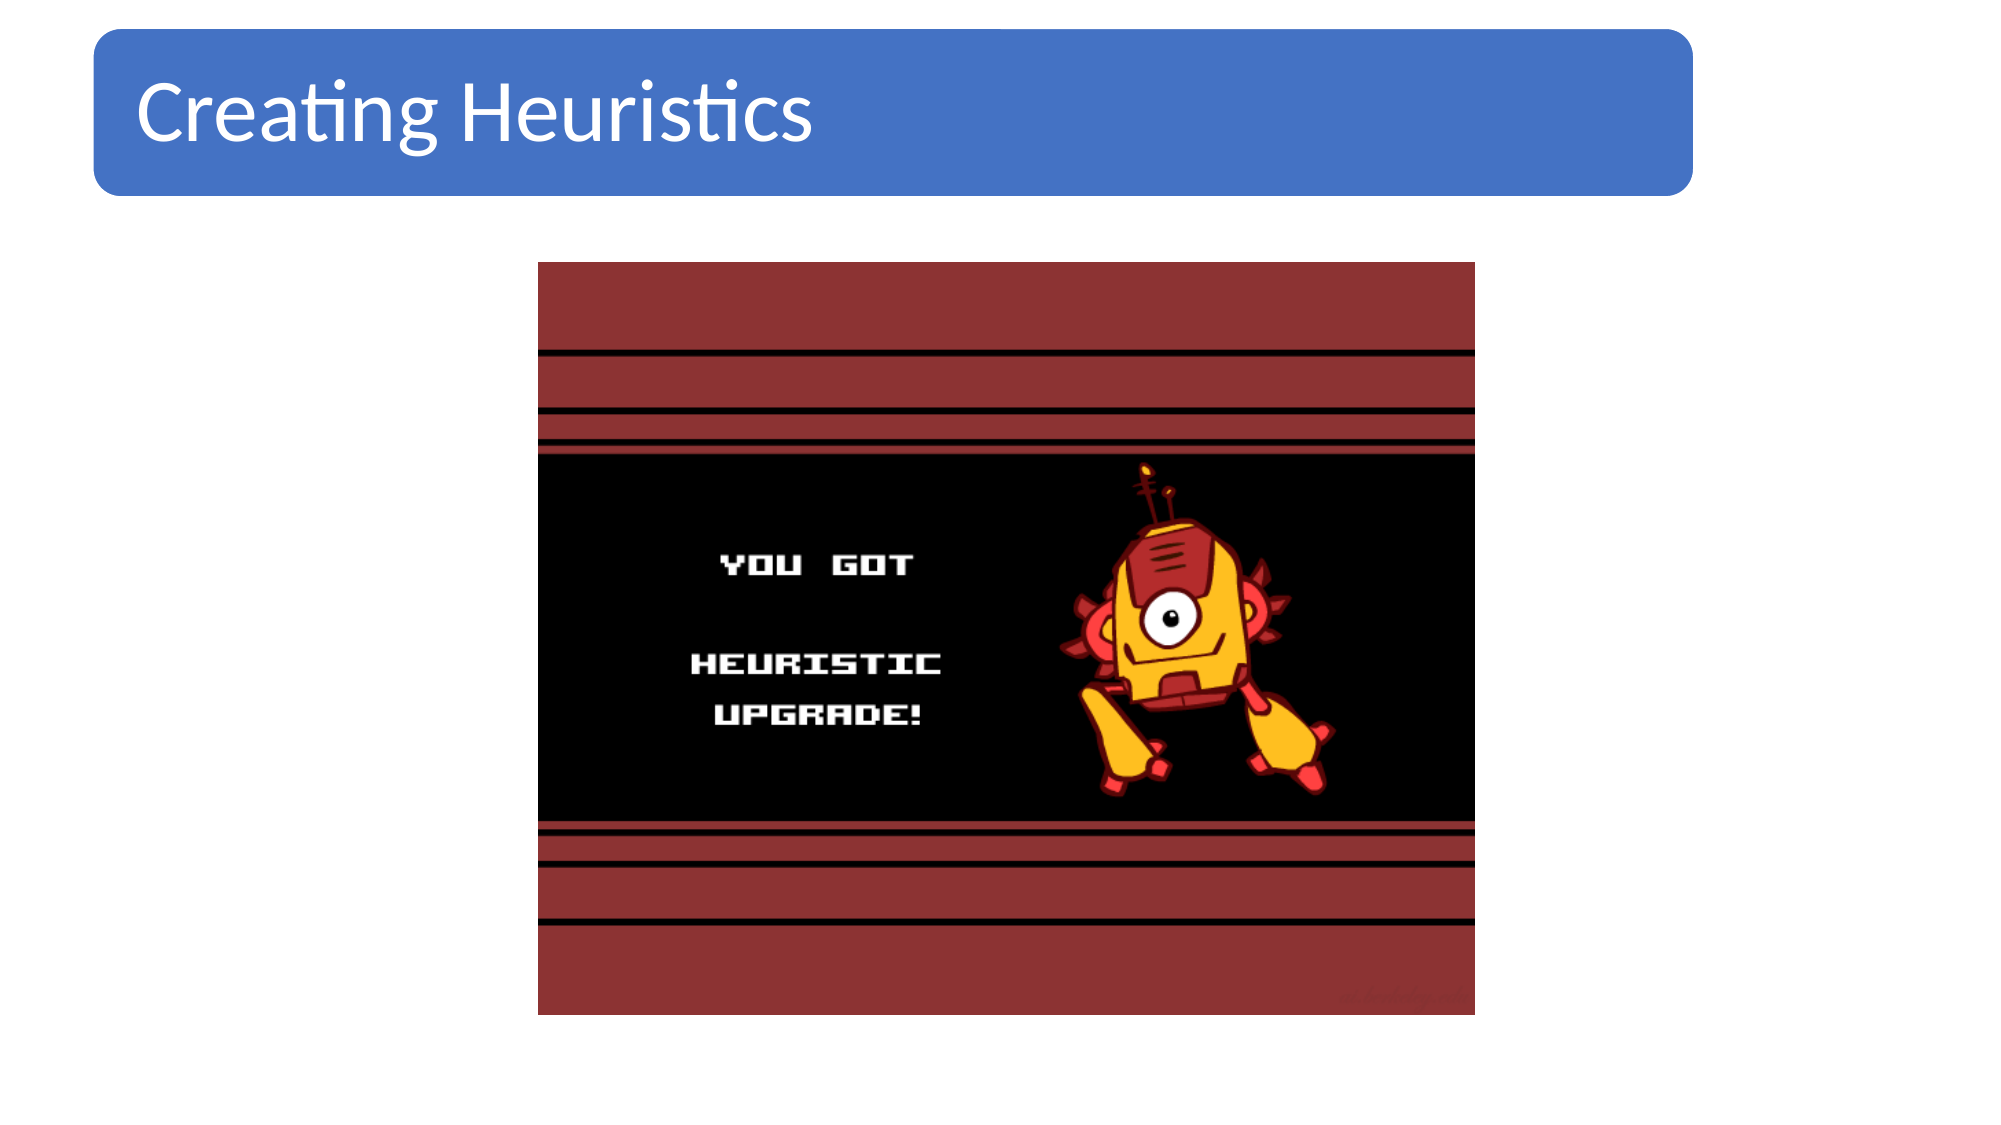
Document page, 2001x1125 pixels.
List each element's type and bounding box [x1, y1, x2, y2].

text_box [92, 26, 1695, 199]
picture [538, 262, 1475, 1015]
